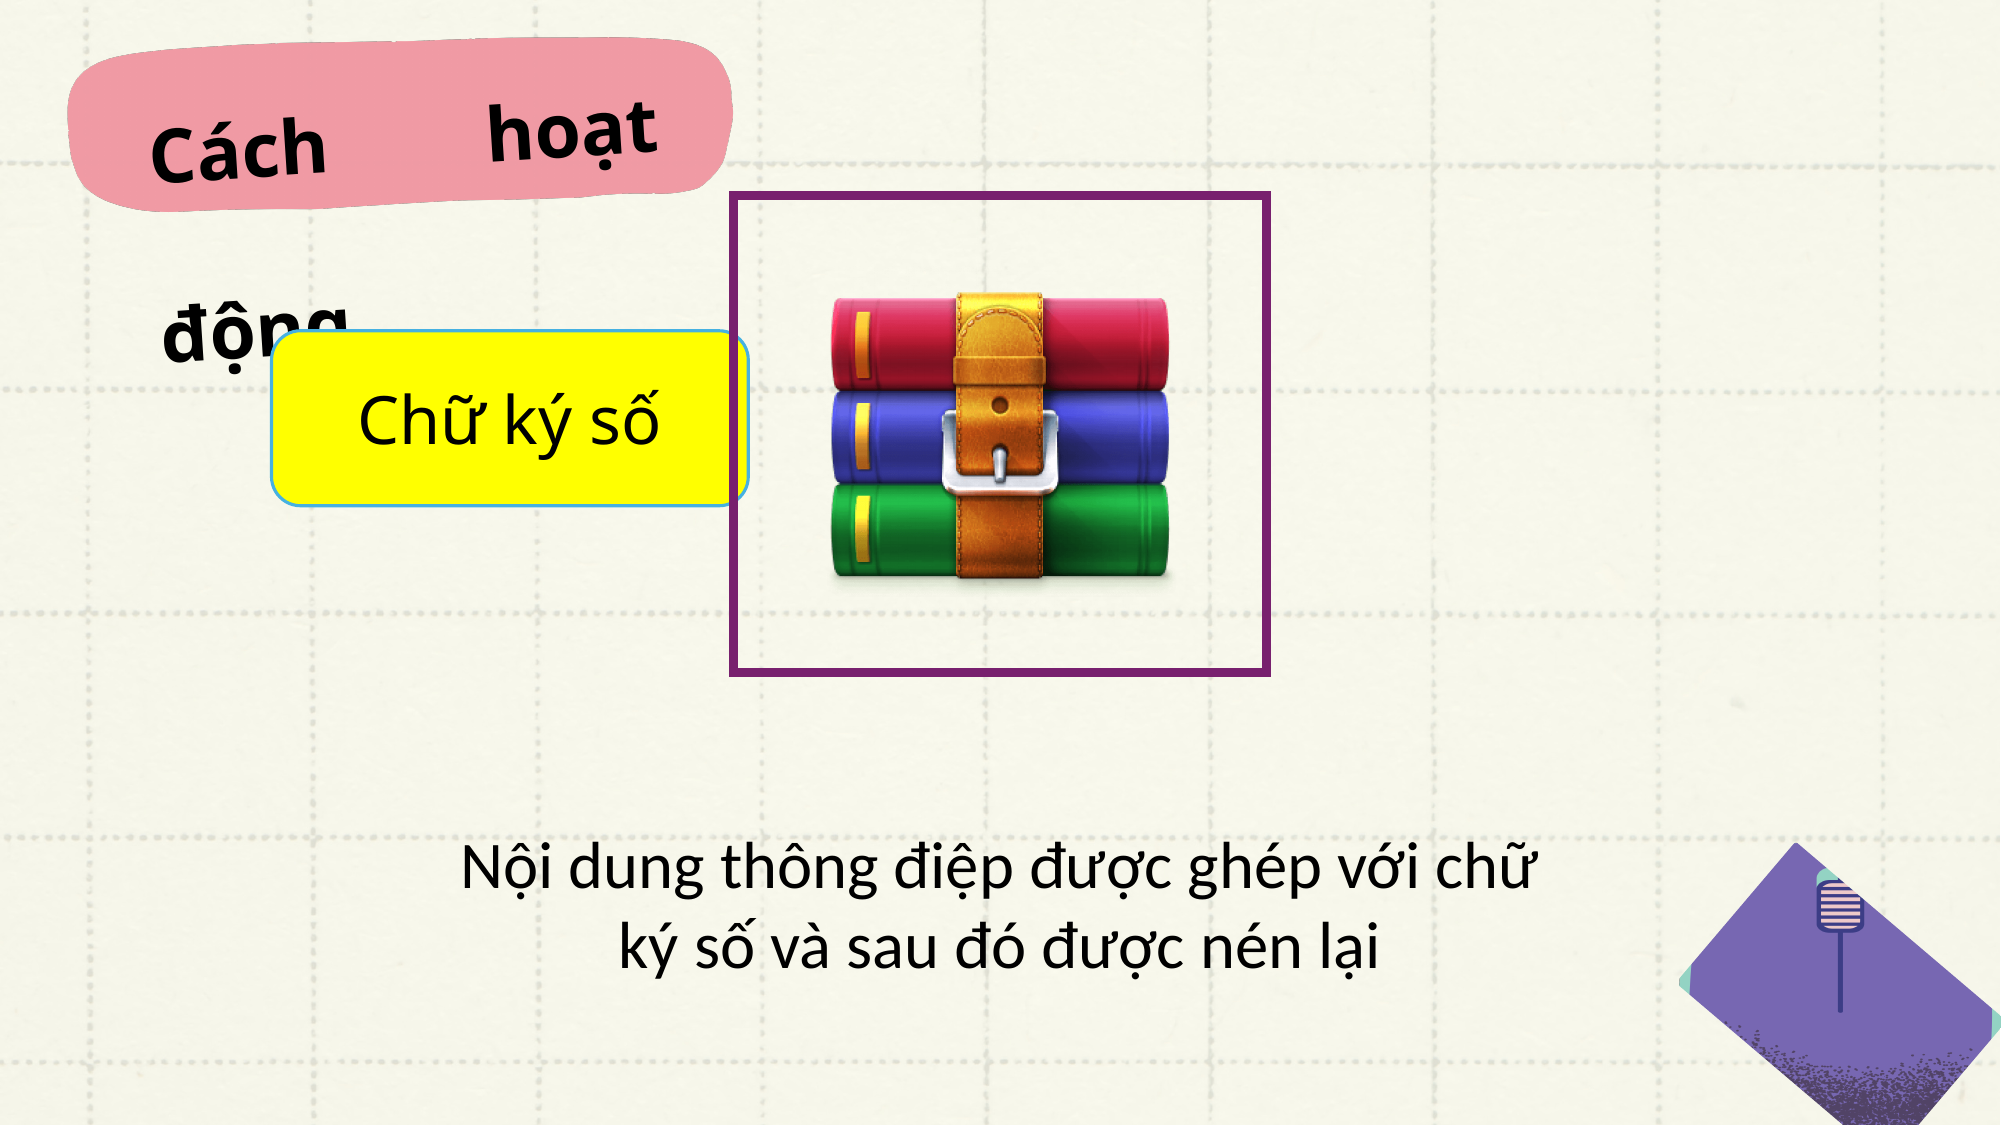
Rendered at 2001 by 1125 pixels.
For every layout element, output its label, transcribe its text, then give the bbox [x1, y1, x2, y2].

text_box [654, 37, 734, 213]
text_box [732, 194, 1268, 674]
text_box [66, 37, 152, 213]
text_box Cách hoạt động [139, 0, 673, 379]
text_box [1675, 841, 2000, 1125]
text_box [0, 0, 2000, 1125]
picture [822, 265, 1177, 620]
text_box Chữ ký số [269, 329, 732, 508]
text_box Nội dung thông điệp được ghép với chữ ký số và sau đó được nén lại [408, 814, 1592, 989]
